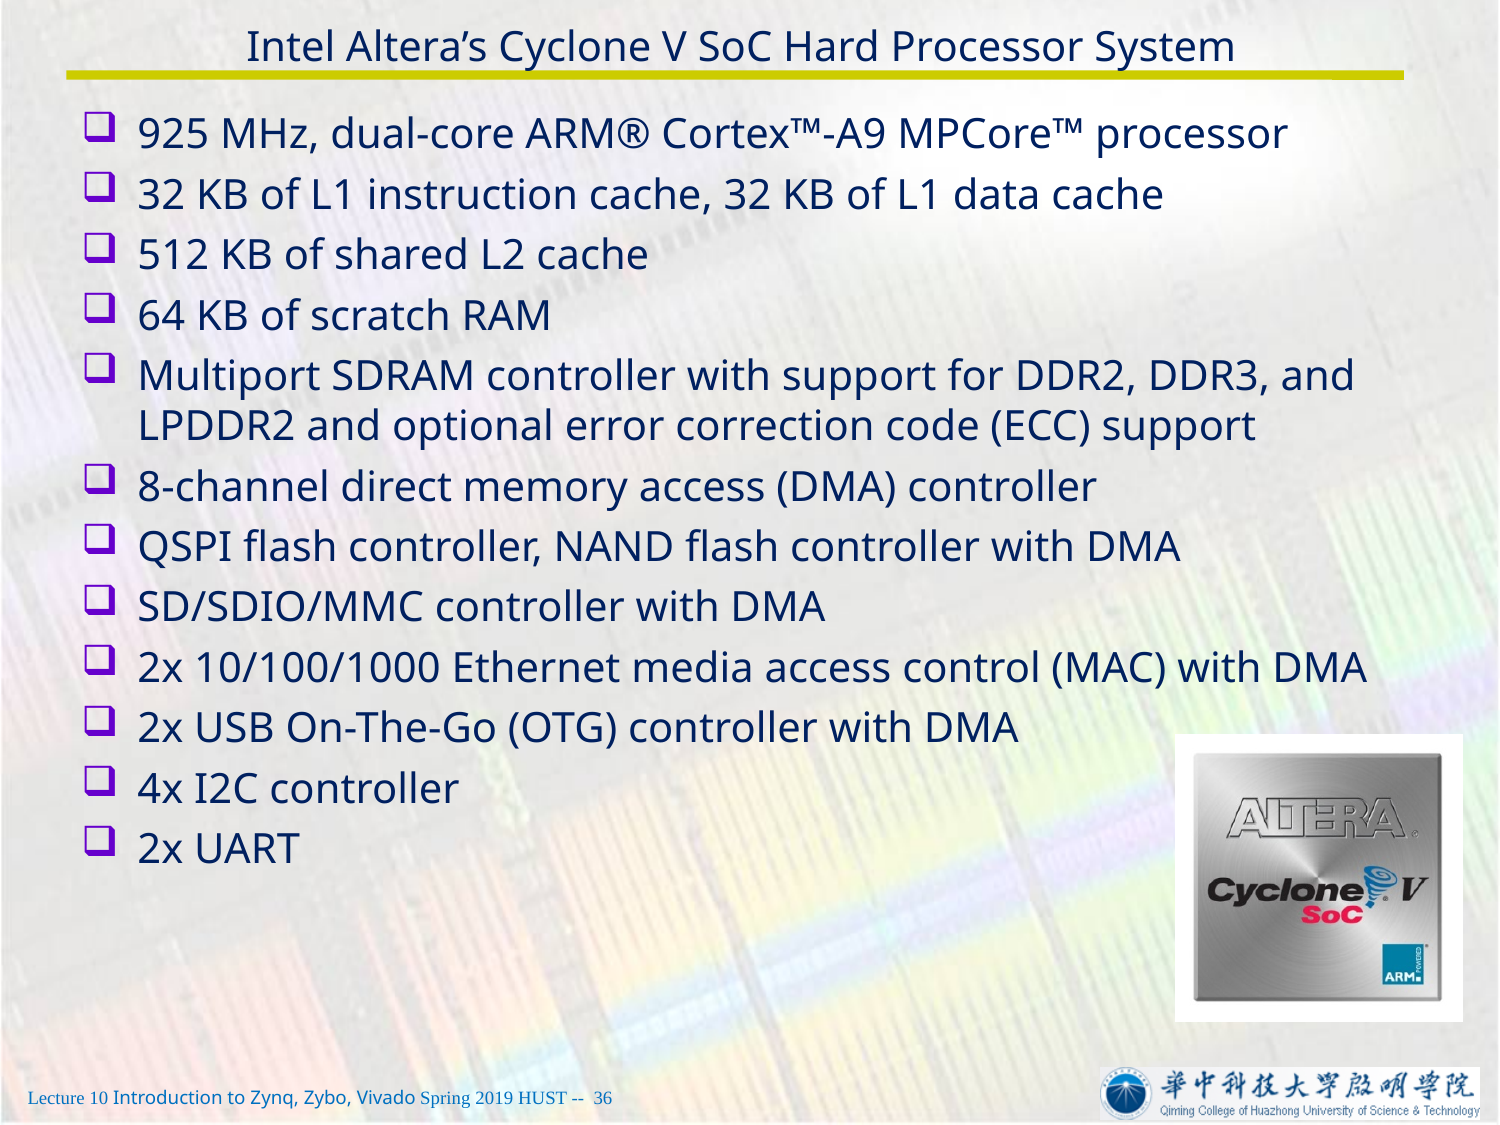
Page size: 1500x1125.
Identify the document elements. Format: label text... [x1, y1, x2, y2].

title Intel Altera’s Cyclone V SoC Hard Processor System [28, 17, 1454, 64]
picture [0, 0, 1500, 1125]
list 925 MHz, dual-core ARM® Cortex™-A9 MPCore™ processor 32 KB of L1 instruction cache, 32 KB of L1 data cache 512 KB of shared L2 cache 64 KB of scratch RAM Multiport SDRAM controller with support for DDR2, DDR3, and LPDDR2 and optional error correction code (ECC) support 8-channel direct memory access (DMA) controller QSPI flash controller, NAND flash controller with DMA SD/SDIO/MMC controller with DMA 2x 10/100/1000 Ethernet media access control (MAC) with DMA 2x USB On-The-Go (OTG) controller with DMA 4x I2C controller 2x UART [66, 99, 1454, 1057]
